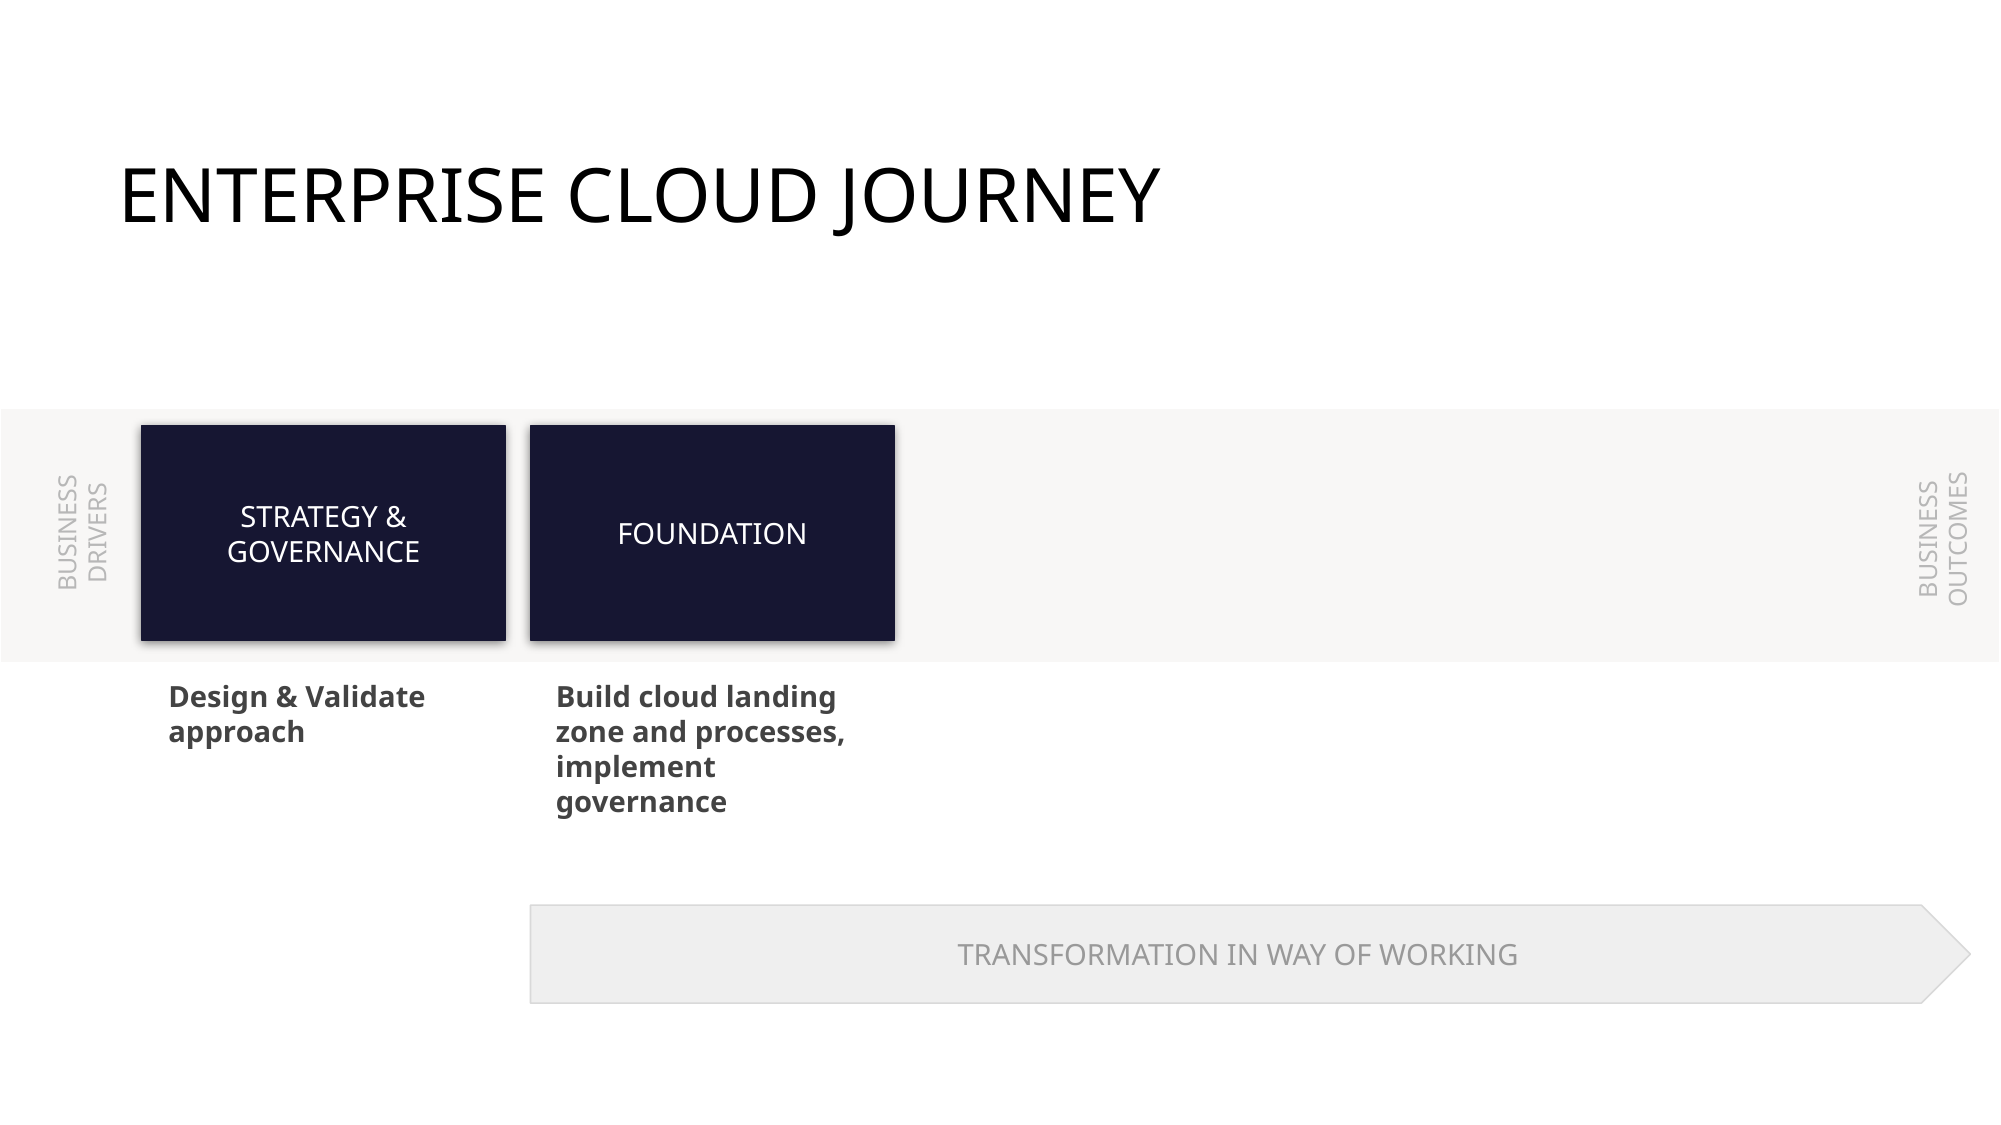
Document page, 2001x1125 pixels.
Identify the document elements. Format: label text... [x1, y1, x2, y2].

text_box FOUNDATION [530, 425, 895, 641]
text_box Build cloud landing zone and processes, implement governance [540, 663, 905, 883]
text_box STRATEGY & GOVERNANCE [141, 425, 506, 641]
title ENTERPRISE CLOUD JOURNEY [118, 147, 1890, 266]
text_box [0, 408, 2000, 664]
text_box TRANSFORMATION IN WAY OF WORKING [530, 905, 1971, 1004]
text_box BUSINESS DRIVERS [29, 426, 134, 641]
text_box Design & Validate approach [153, 663, 518, 1124]
text_box BUSINESS OUTCOMES [1889, 432, 1995, 647]
